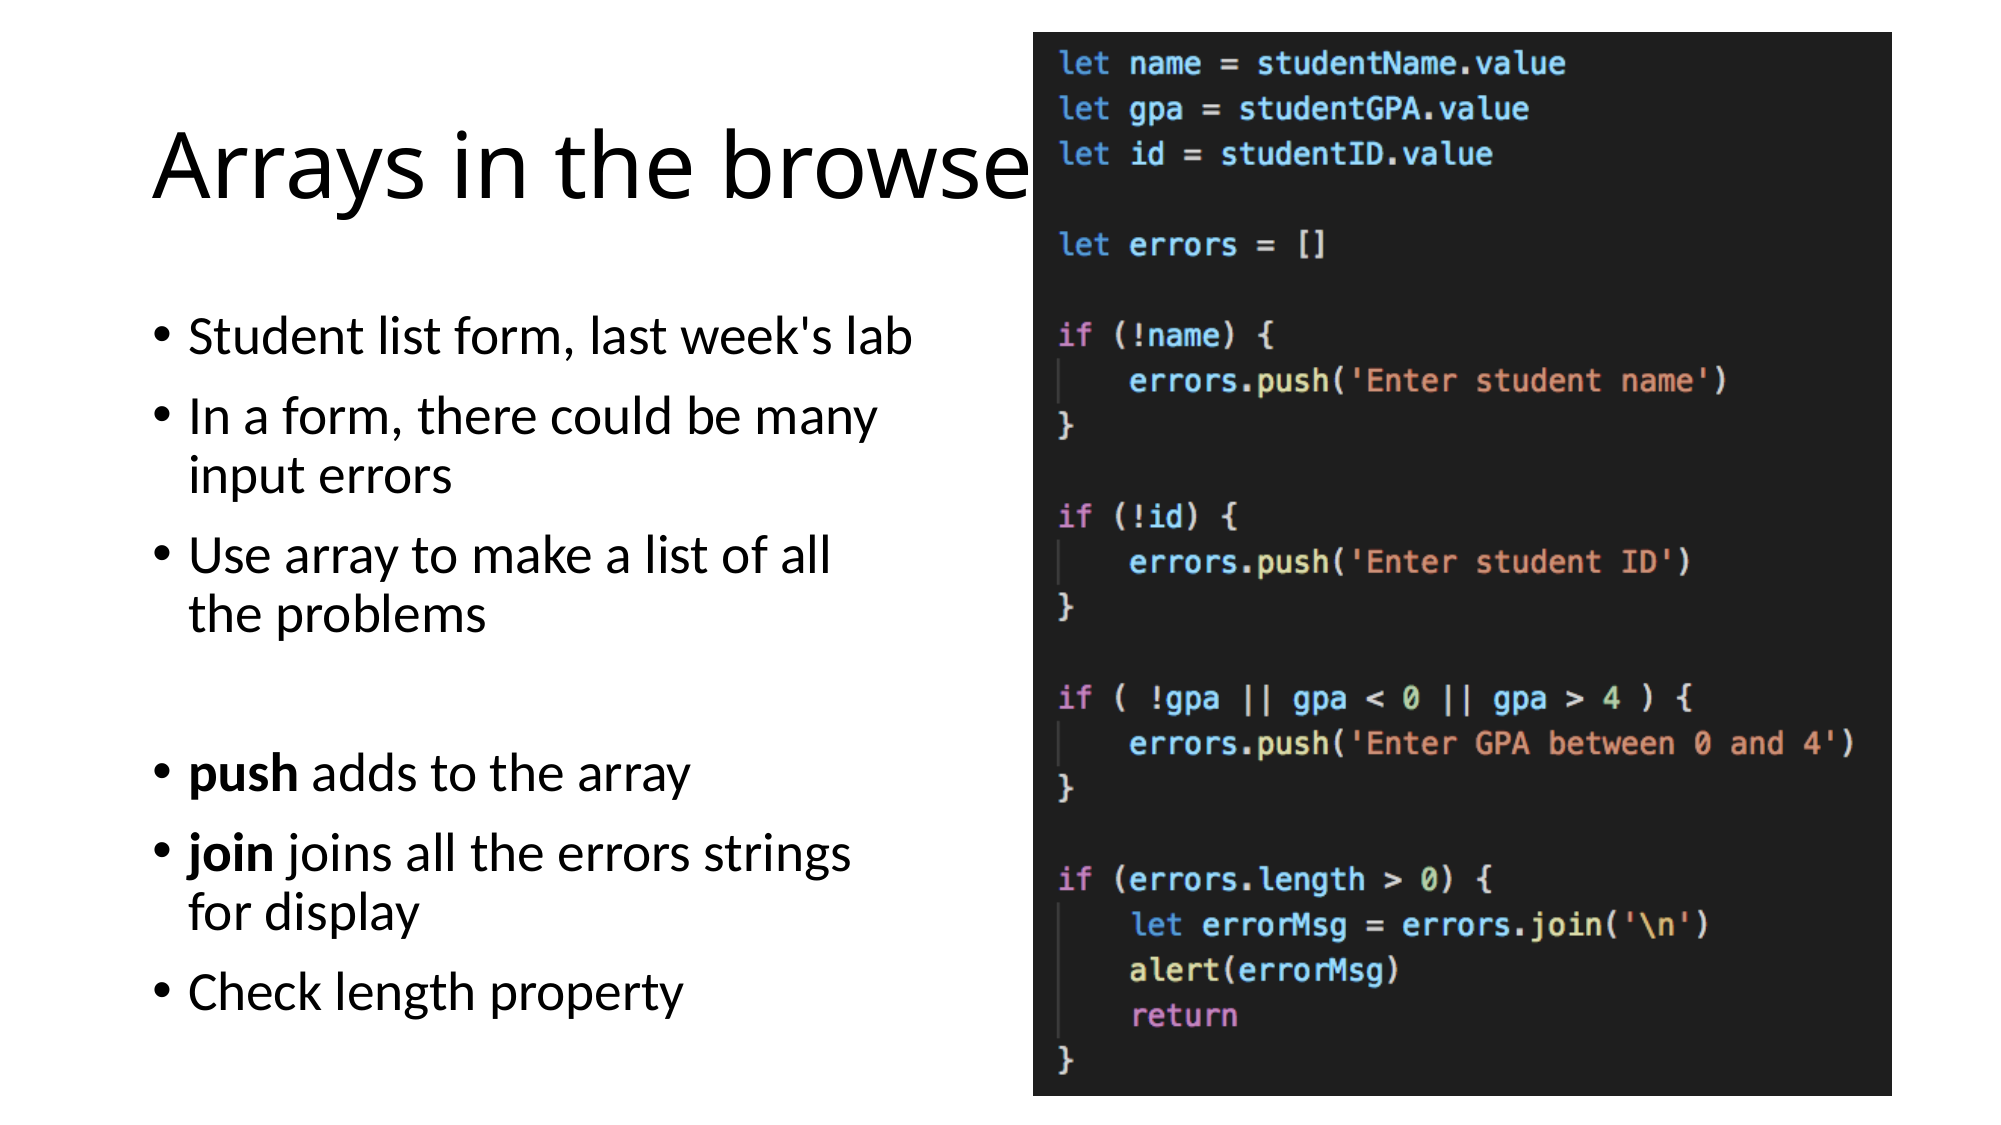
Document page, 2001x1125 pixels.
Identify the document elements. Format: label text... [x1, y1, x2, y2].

title Arrays in the browser [137, 59, 1033, 278]
list Student list form, last week's lab In a form, there could be many input errors Use array to make a list of all the problems push adds to the array join joins all the errors strings for display Check length property [137, 299, 933, 1067]
picture [1033, 32, 1892, 1096]
